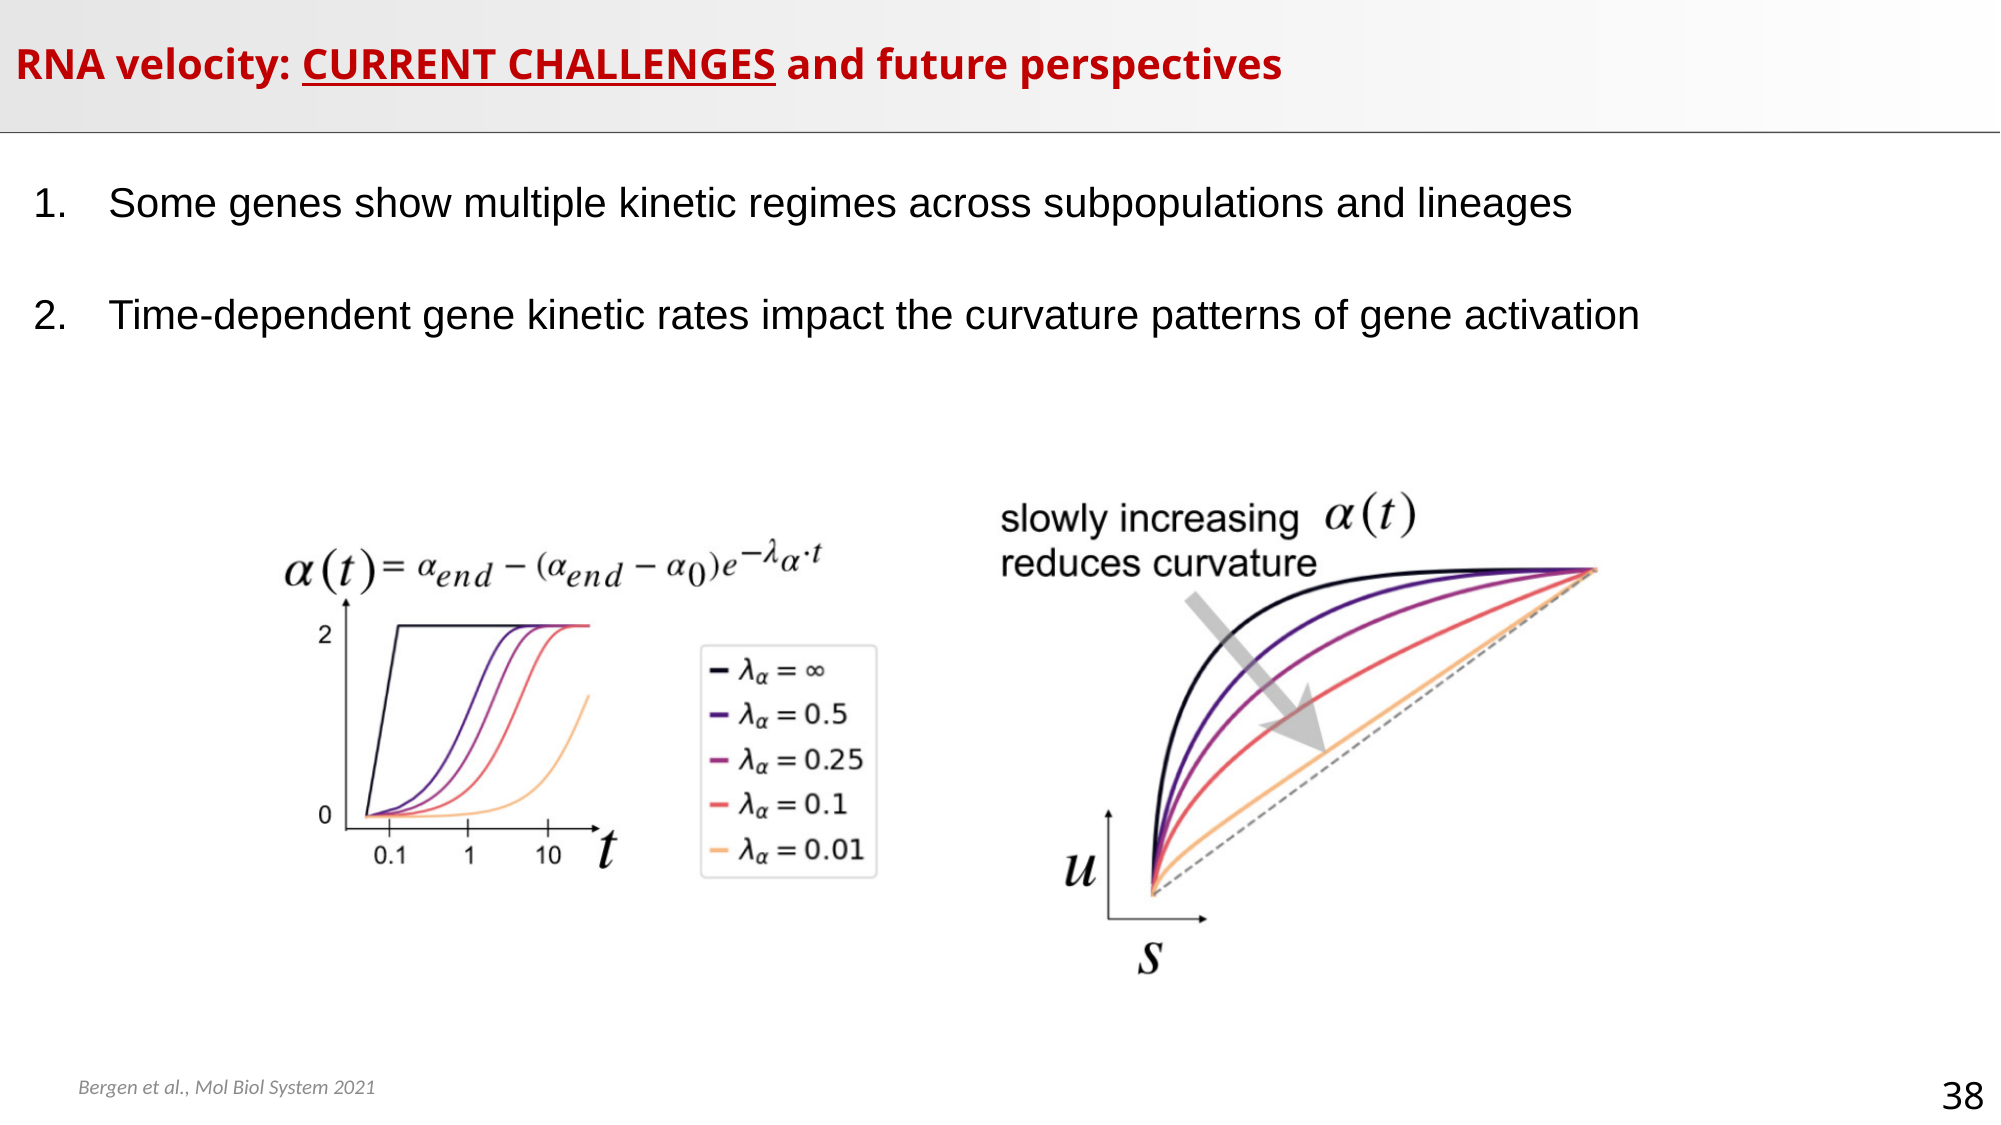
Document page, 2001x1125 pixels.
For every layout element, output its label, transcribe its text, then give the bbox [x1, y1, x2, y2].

list Bergen et al., Mol Biol System 2021 [63, 1069, 767, 1121]
picture [246, 528, 881, 896]
list Some genes show multiple kinetic regimes across subpopulations and lineages Time-dependent gene kinetic rates impact the curvature patterns of gene activation [18, 143, 1975, 1049]
title RNA velocity: CURRENT CHALLENGES and future perspectives [0, 0, 2000, 132]
picture [984, 485, 1606, 982]
text_box 38 [1549, 1067, 2000, 1125]
